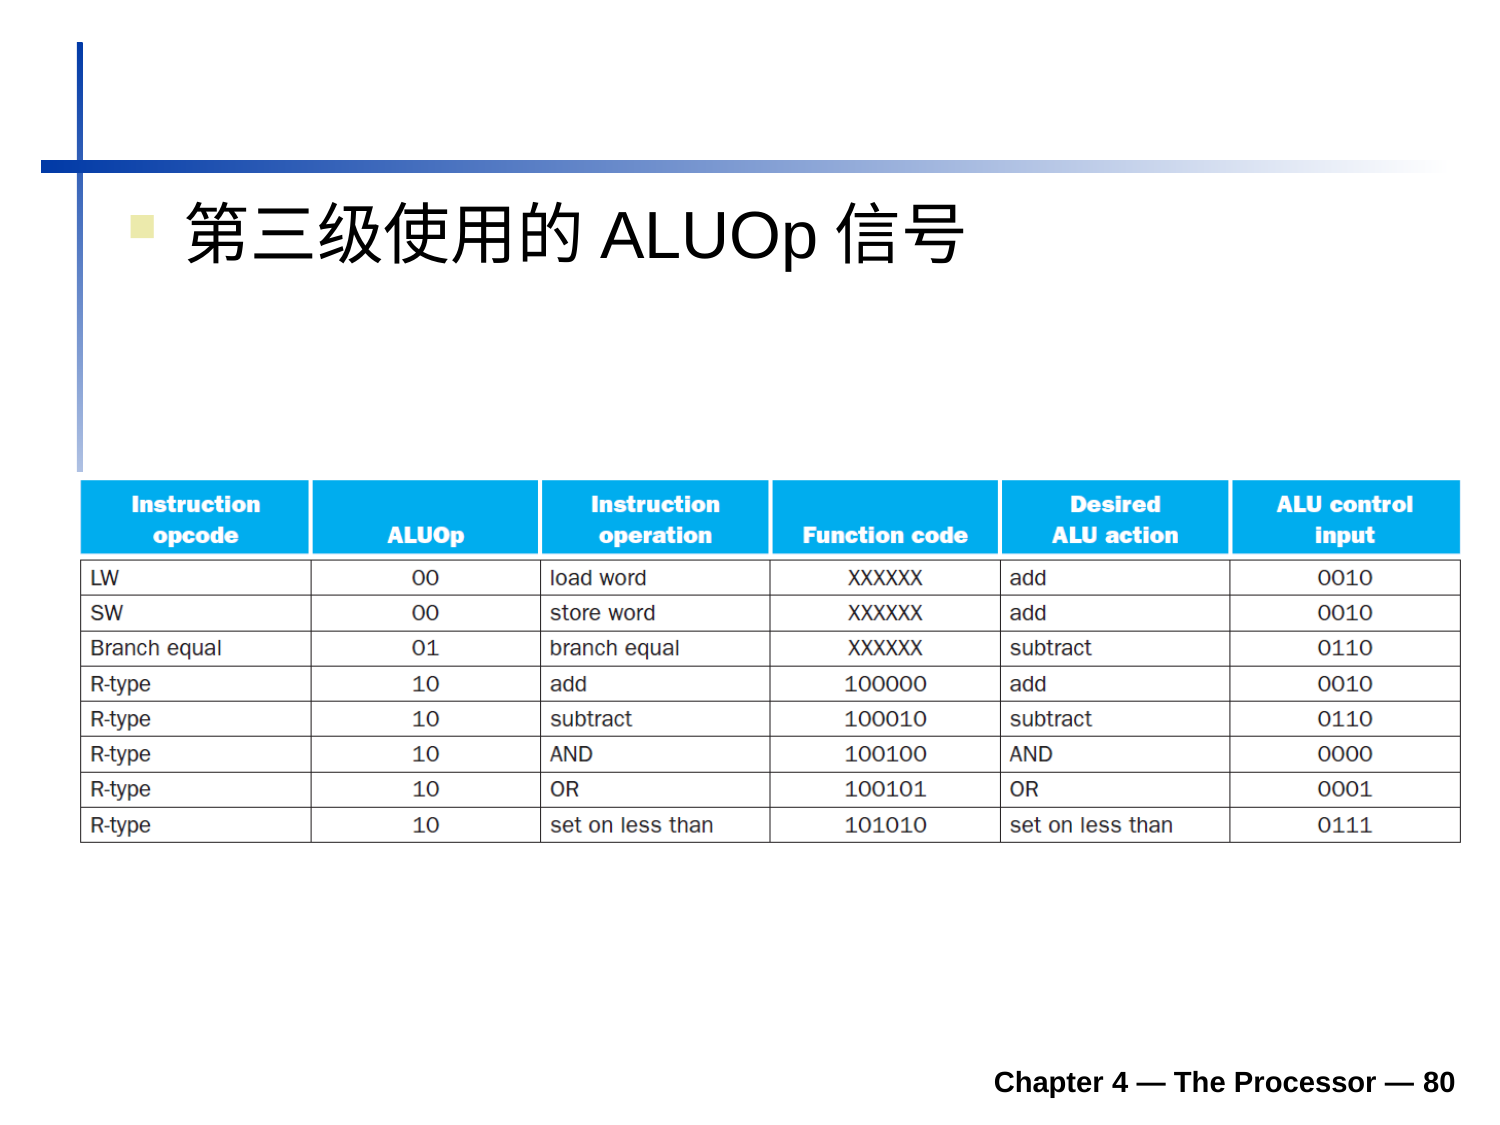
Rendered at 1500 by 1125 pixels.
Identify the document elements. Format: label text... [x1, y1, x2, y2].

footer Chapter 4 — The Processor — 80 [277, 1046, 1471, 1106]
picture [74, 472, 1465, 849]
list 第三级使用的ALUOp信号 [112, 184, 1469, 421]
